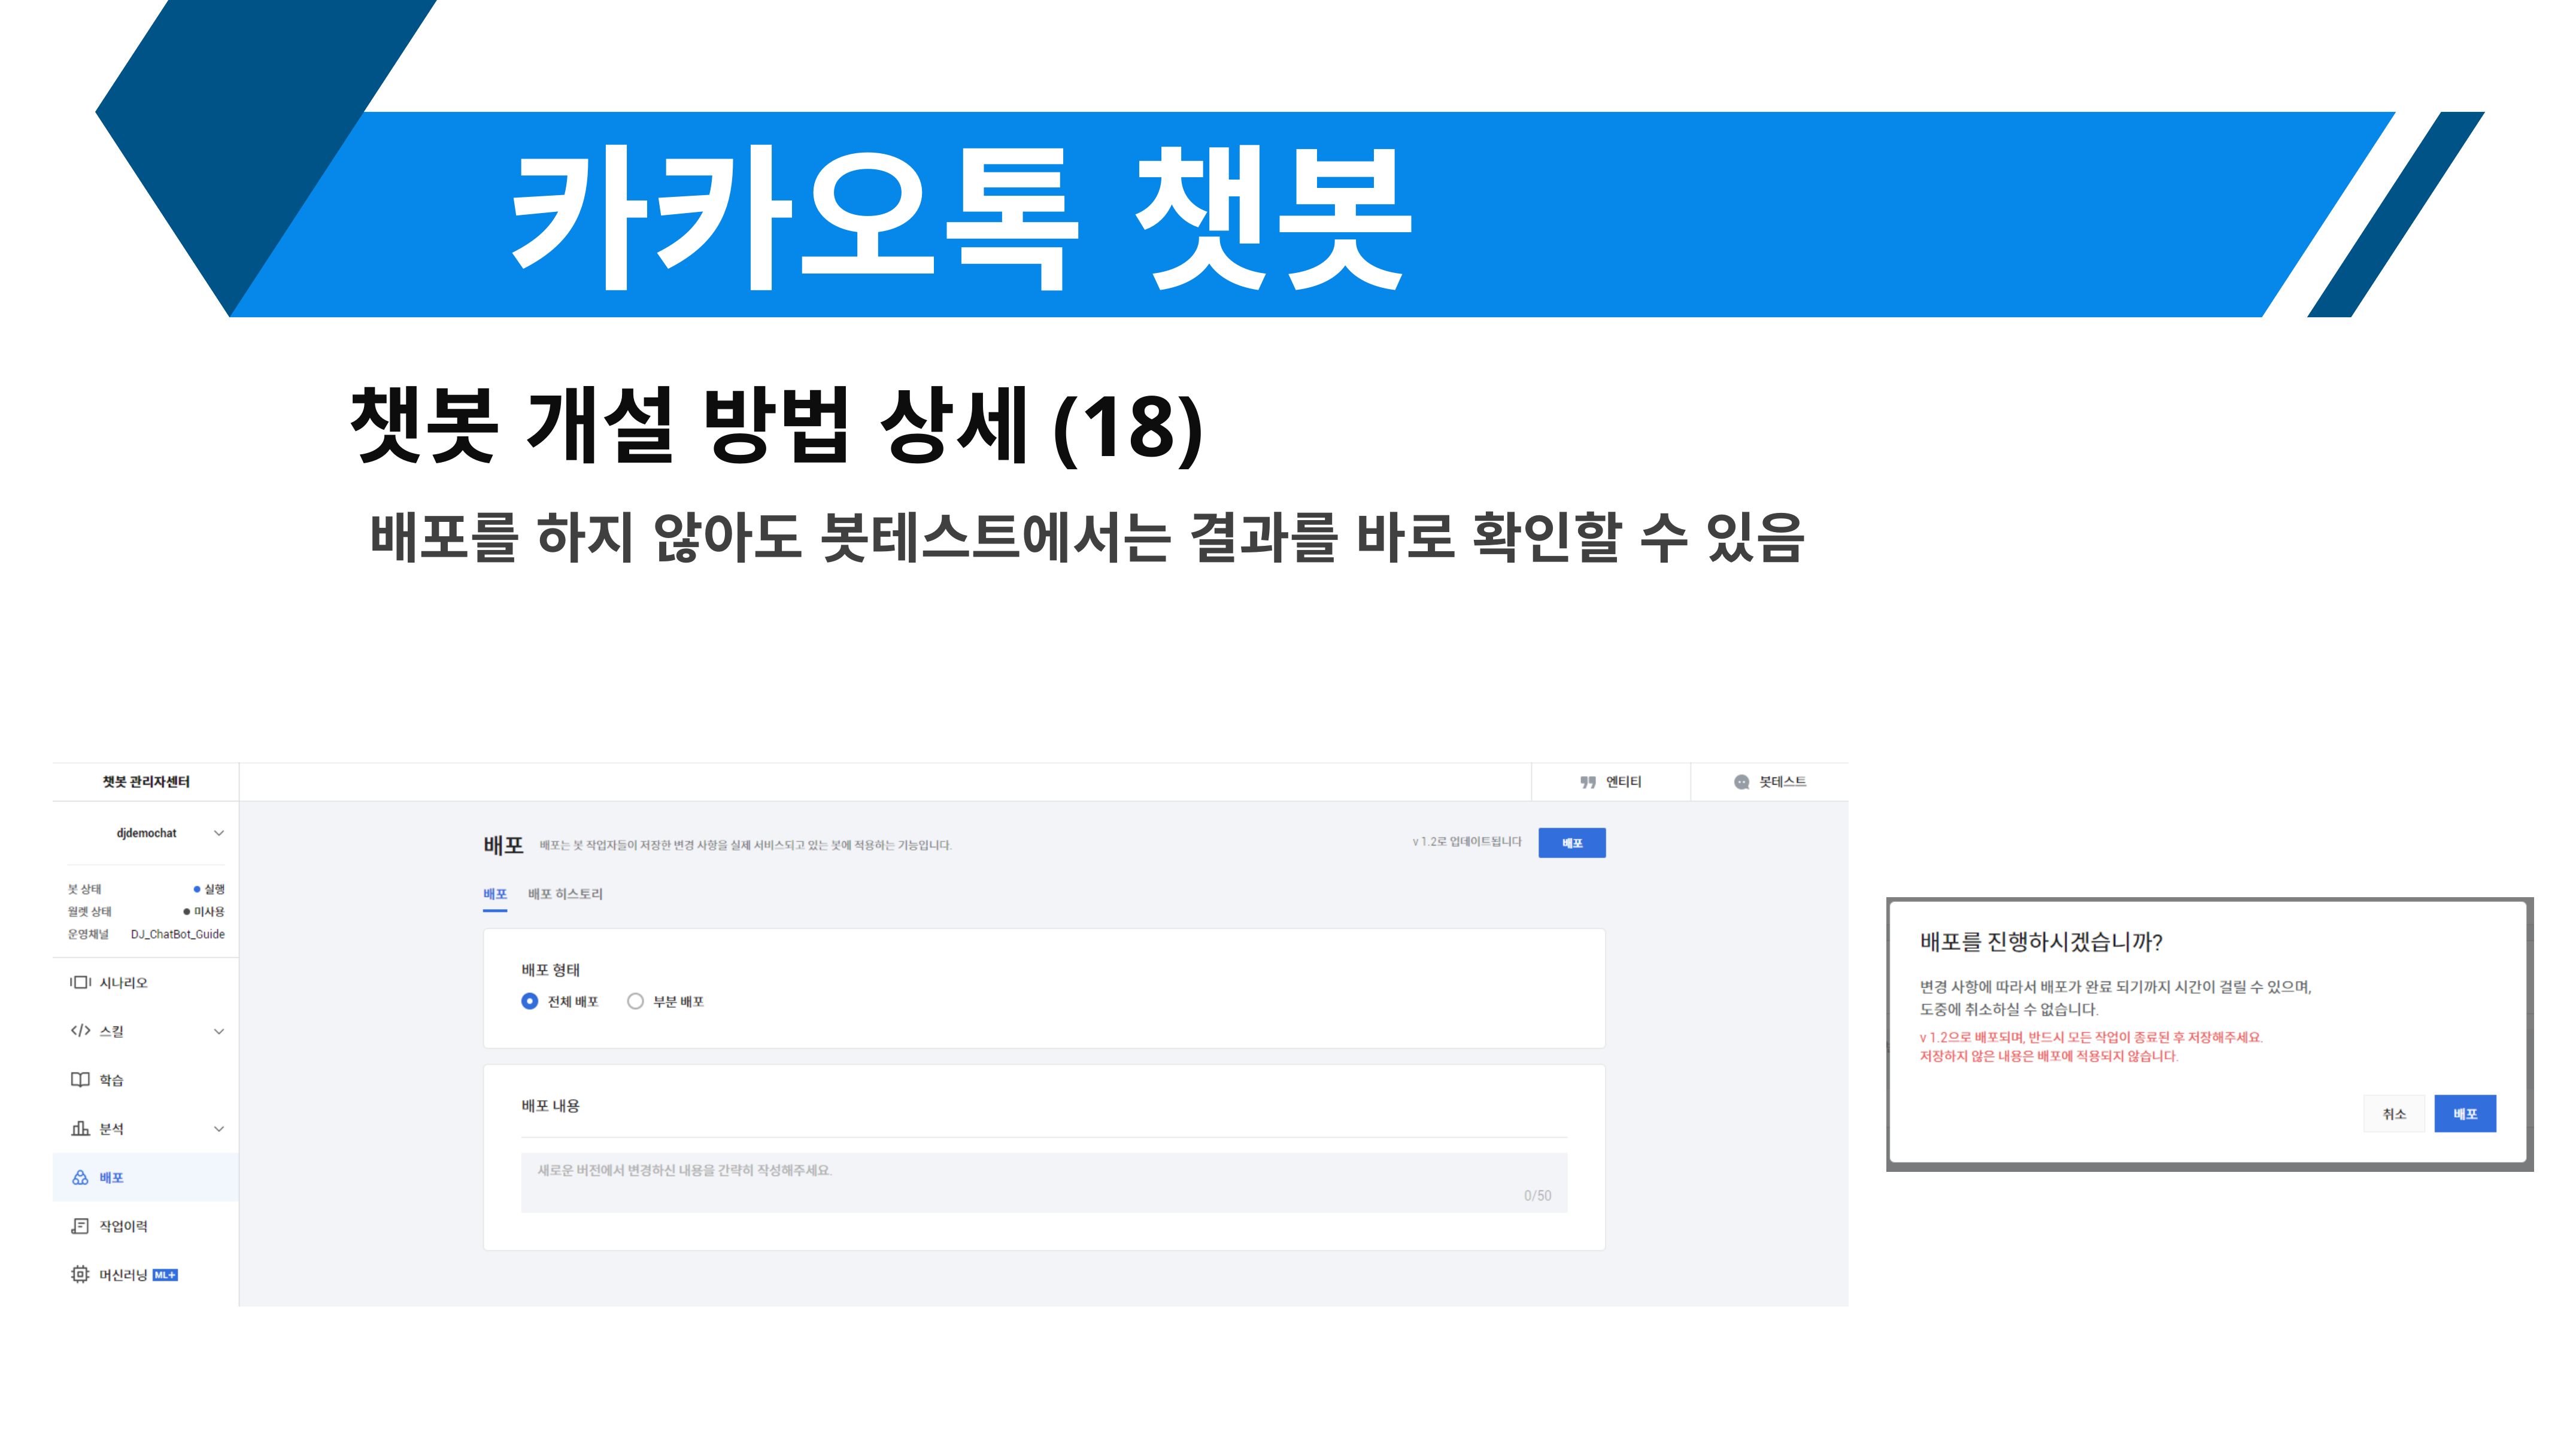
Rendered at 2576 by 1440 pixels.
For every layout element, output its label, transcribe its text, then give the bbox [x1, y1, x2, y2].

picture [53, 762, 1849, 1307]
text_box [230, 111, 2396, 318]
text_box [95, 0, 437, 318]
text_box 챗봇 개설 방법 상세(18) [347, 372, 1204, 473]
picture [1886, 897, 2534, 1172]
text_box [2307, 111, 2486, 318]
text_box 배포를 하지 않아도 봇테스트에서는 결과를 바로 확인할 수 있음 [369, 503, 1808, 569]
text_box 카카오톡 챗봇 [506, 119, 1419, 308]
